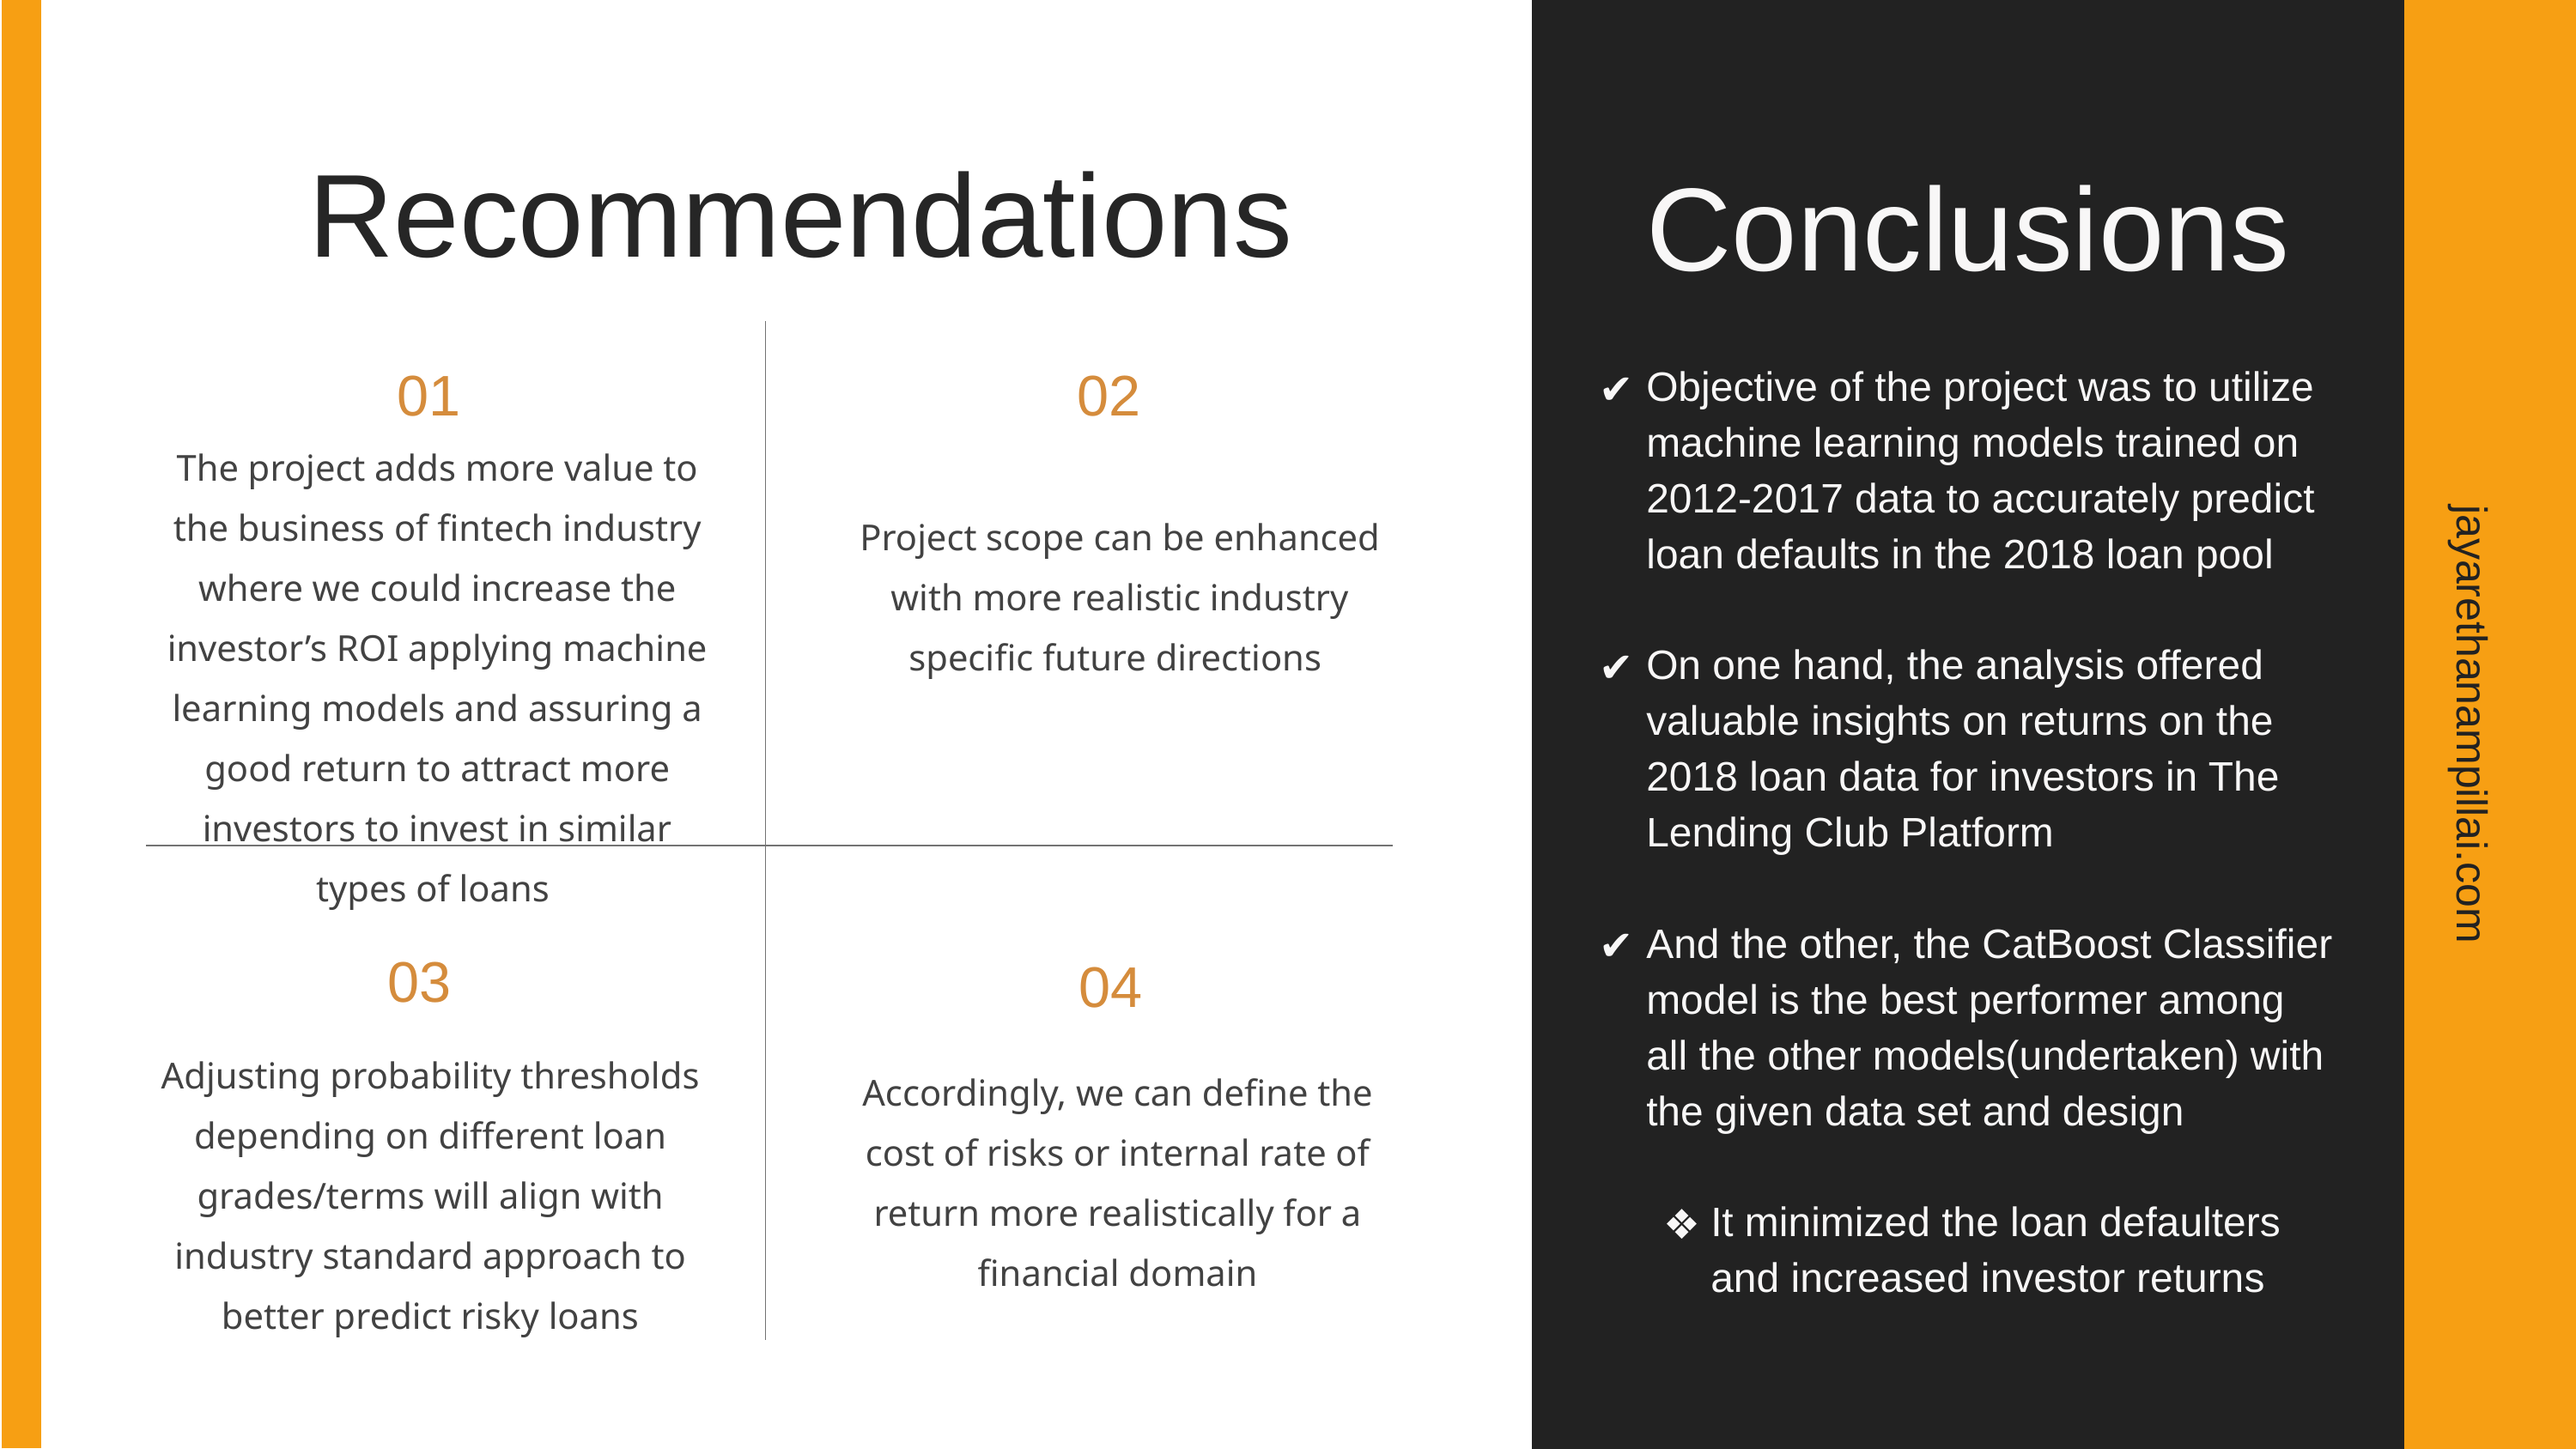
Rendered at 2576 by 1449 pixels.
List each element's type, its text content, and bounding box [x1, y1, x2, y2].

text_box Project scope can be enhanced with more realistic industry specific future directions [844, 498, 1395, 679]
text_box The project adds more value to the business of fintech industry where we could increase the investor’s ROI applying machine learning models and assuring a good return to attract more investors to invest in similar types of loans [157, 852, 717, 909]
text_box The project adds more value to the business of fintech industry where we could increase the investor’s ROI applying machine learning models and assuring a good return to attract more investors to invest in similar types of loans [157, 427, 717, 724]
text_box Objective of the project was to utilize machine learning models trained on 2012-2017 data to accurately predict loan defaults in the 2018 loan pool On one hand, the analysis offered valuable insights on returns on the 2018 loan data for investors in The Lending Club Platform And the other, the CatBoost Classifier model is the best performer among all the other models(undertaken) with the given data set and design It minimized the loan defaulters and increased investor returns [1598, 354, 2338, 1301]
text_box [1532, 0, 2404, 1449]
text_box 04 [1078, 922, 1178, 1019]
text_box 01 [397, 330, 496, 427]
text_box Recommendations [289, 103, 1313, 281]
text_box 03 [387, 917, 487, 1014]
text_box jayarethanampillai.com [2448, 264, 2521, 1185]
text_box 02 [1077, 330, 1176, 427]
text_box [2404, 0, 2576, 1449]
text_box Accordingly, we can define the cost of risks or internal rate of return more realistically for a financial domain [842, 1052, 1393, 1294]
text_box Adjusting probability thresholds depending on different loan grades/terms will align with industry standard approach to better predict risky loans [155, 1036, 706, 1337]
text_box The project adds more value to the business of fintech industry where we could increase the investor’s ROI applying machine learning models and assuring a good return to attract more investors to invest in similar types of loans [157, 734, 717, 845]
text_box Conclusions [1628, 117, 2308, 294]
